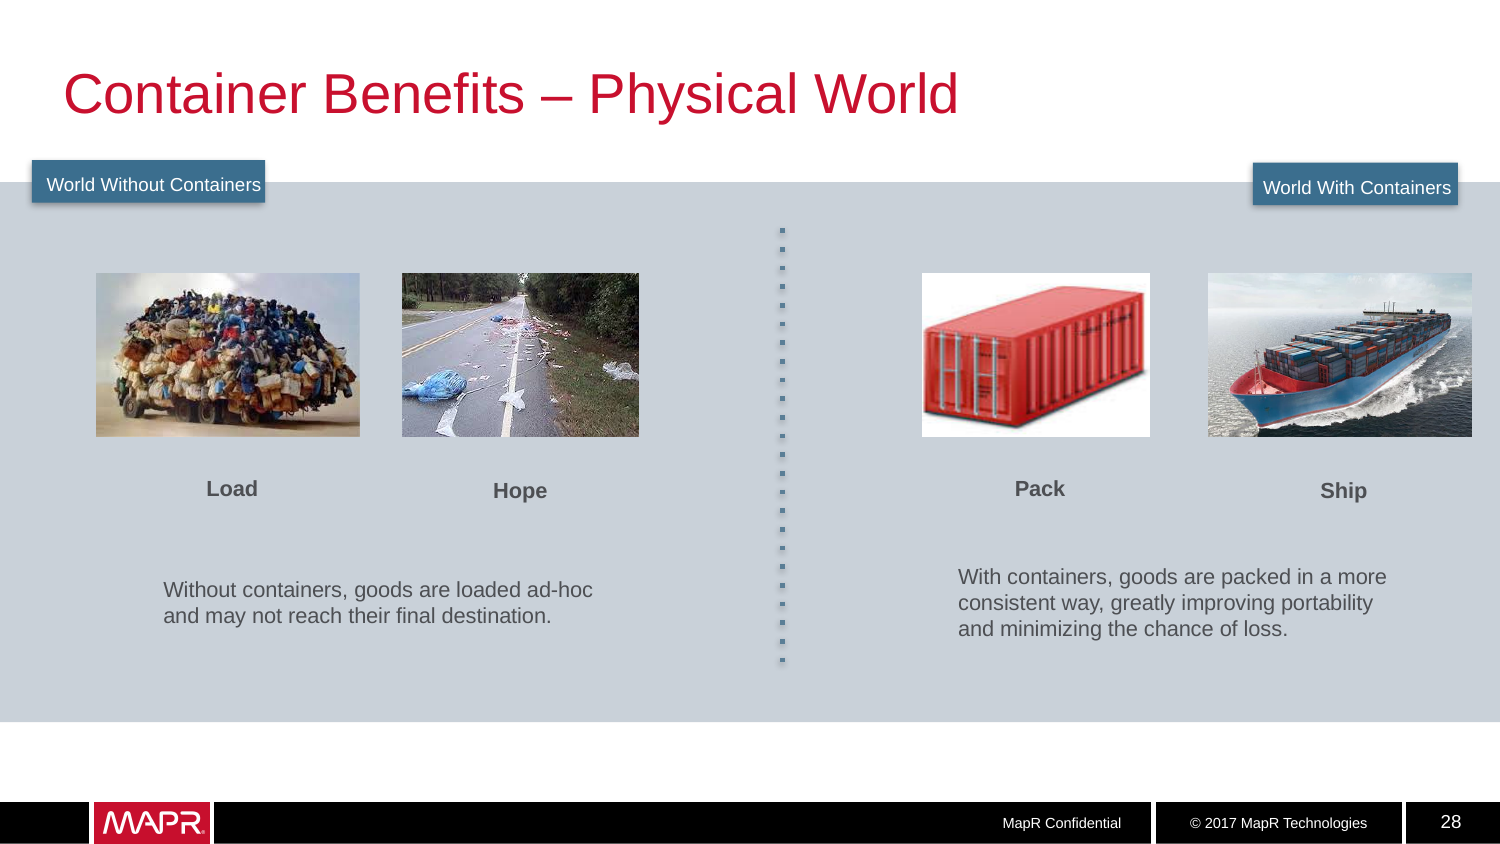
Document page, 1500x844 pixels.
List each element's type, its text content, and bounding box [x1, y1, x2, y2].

text_box Pack [999, 467, 1081, 509]
picture [922, 272, 1150, 437]
text_box Without containers, goods are loaded ad-hoc and may not reach their final destination. [148, 568, 622, 636]
text_box Ship [1305, 468, 1383, 510]
text_box World With Containers [1248, 168, 1495, 206]
title Container Benefits – Physical World [51, 33, 1402, 148]
text_box [0, 182, 1500, 723]
text_box Hope [478, 468, 563, 510]
text_box World Without Containers [31, 165, 313, 203]
text_box [1252, 162, 1459, 168]
text_box With containers, goods are packed in a more consistent way, greatly improving portability and minimizing the chance of loss. [943, 555, 1417, 649]
text_box [777, 579, 782, 597]
text_box Load [191, 467, 274, 509]
picture [96, 272, 360, 437]
text_box [777, 356, 782, 578]
picture [94, 802, 210, 844]
picture [401, 272, 639, 437]
text_box [777, 300, 782, 317]
picture [1208, 272, 1473, 437]
text_box [777, 230, 782, 261]
text_box [31, 159, 266, 165]
